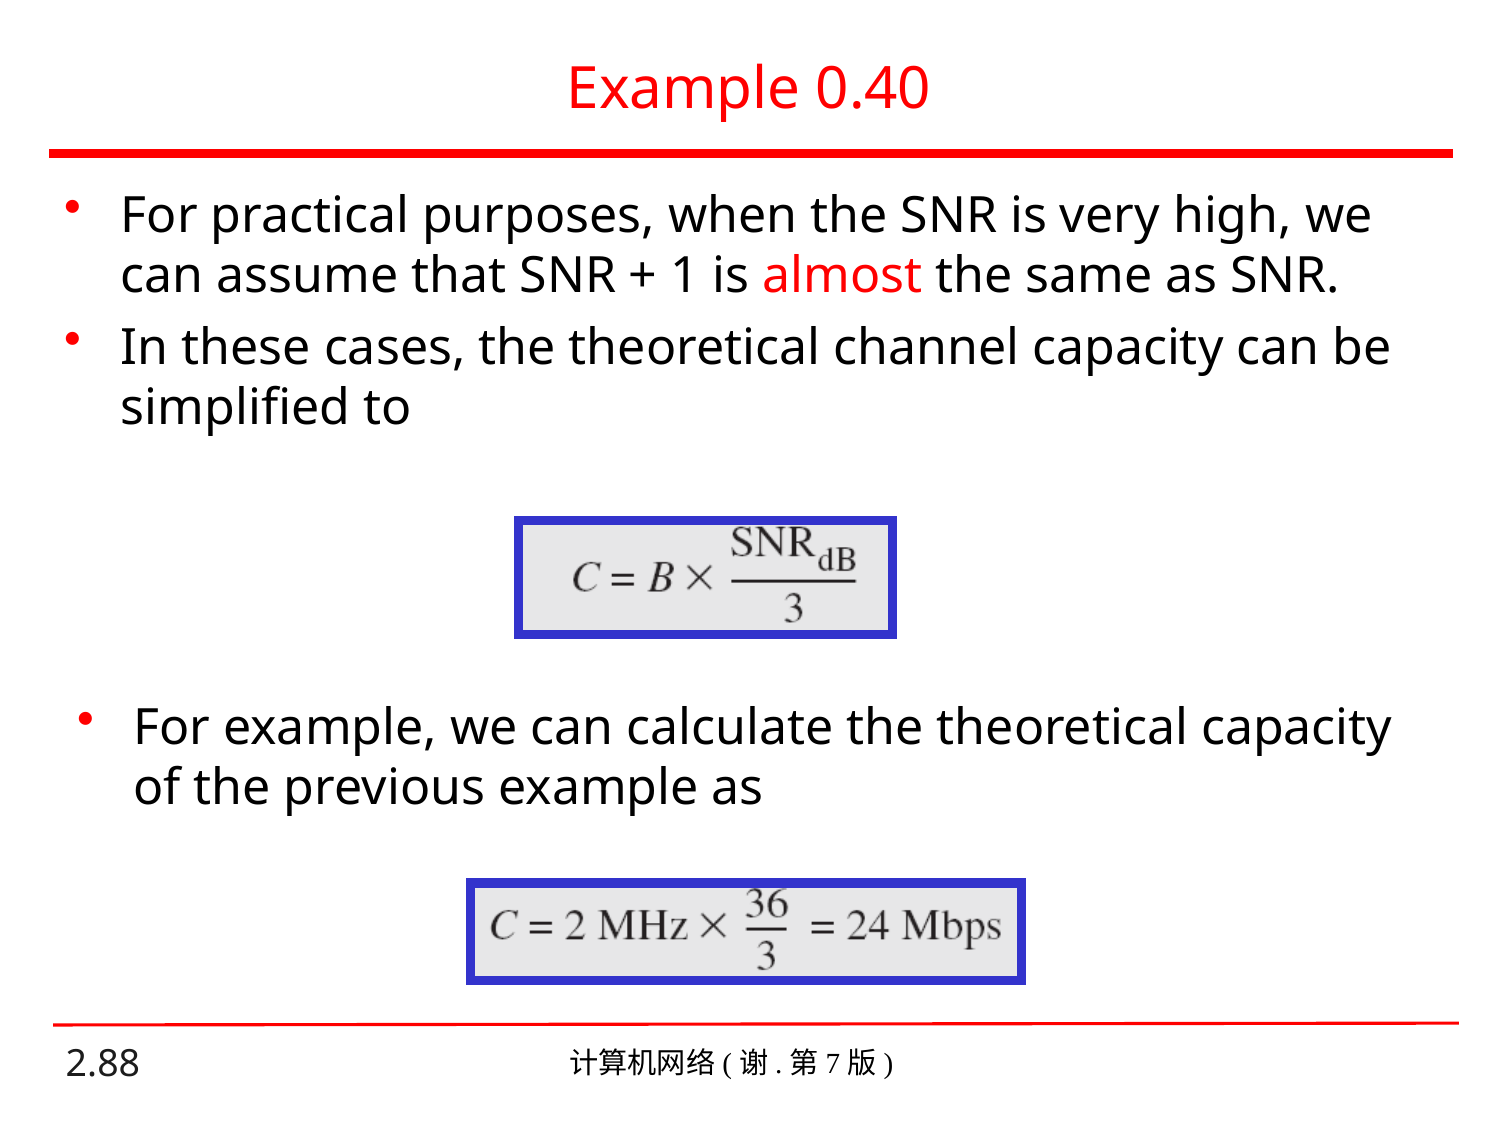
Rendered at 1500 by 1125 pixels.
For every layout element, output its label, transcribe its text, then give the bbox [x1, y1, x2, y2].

text_box 光纤干线 [518, 526, 890, 638]
picture [474, 887, 1018, 977]
text_box For example, we can calculate the theoretical capacity of the previous example as [62, 687, 1425, 823]
picture [522, 524, 888, 631]
text_box For practical purposes, when the SNR is very high, we can assume that SNR + 1 is almost the same as SNR. In these cases, the theoretical channel capacity can be simplified to [50, 174, 1450, 443]
title Example 0.40 [58, 33, 1440, 137]
text_box 光纤干线 [470, 888, 1021, 984]
text_box [24, 237, 1475, 863]
